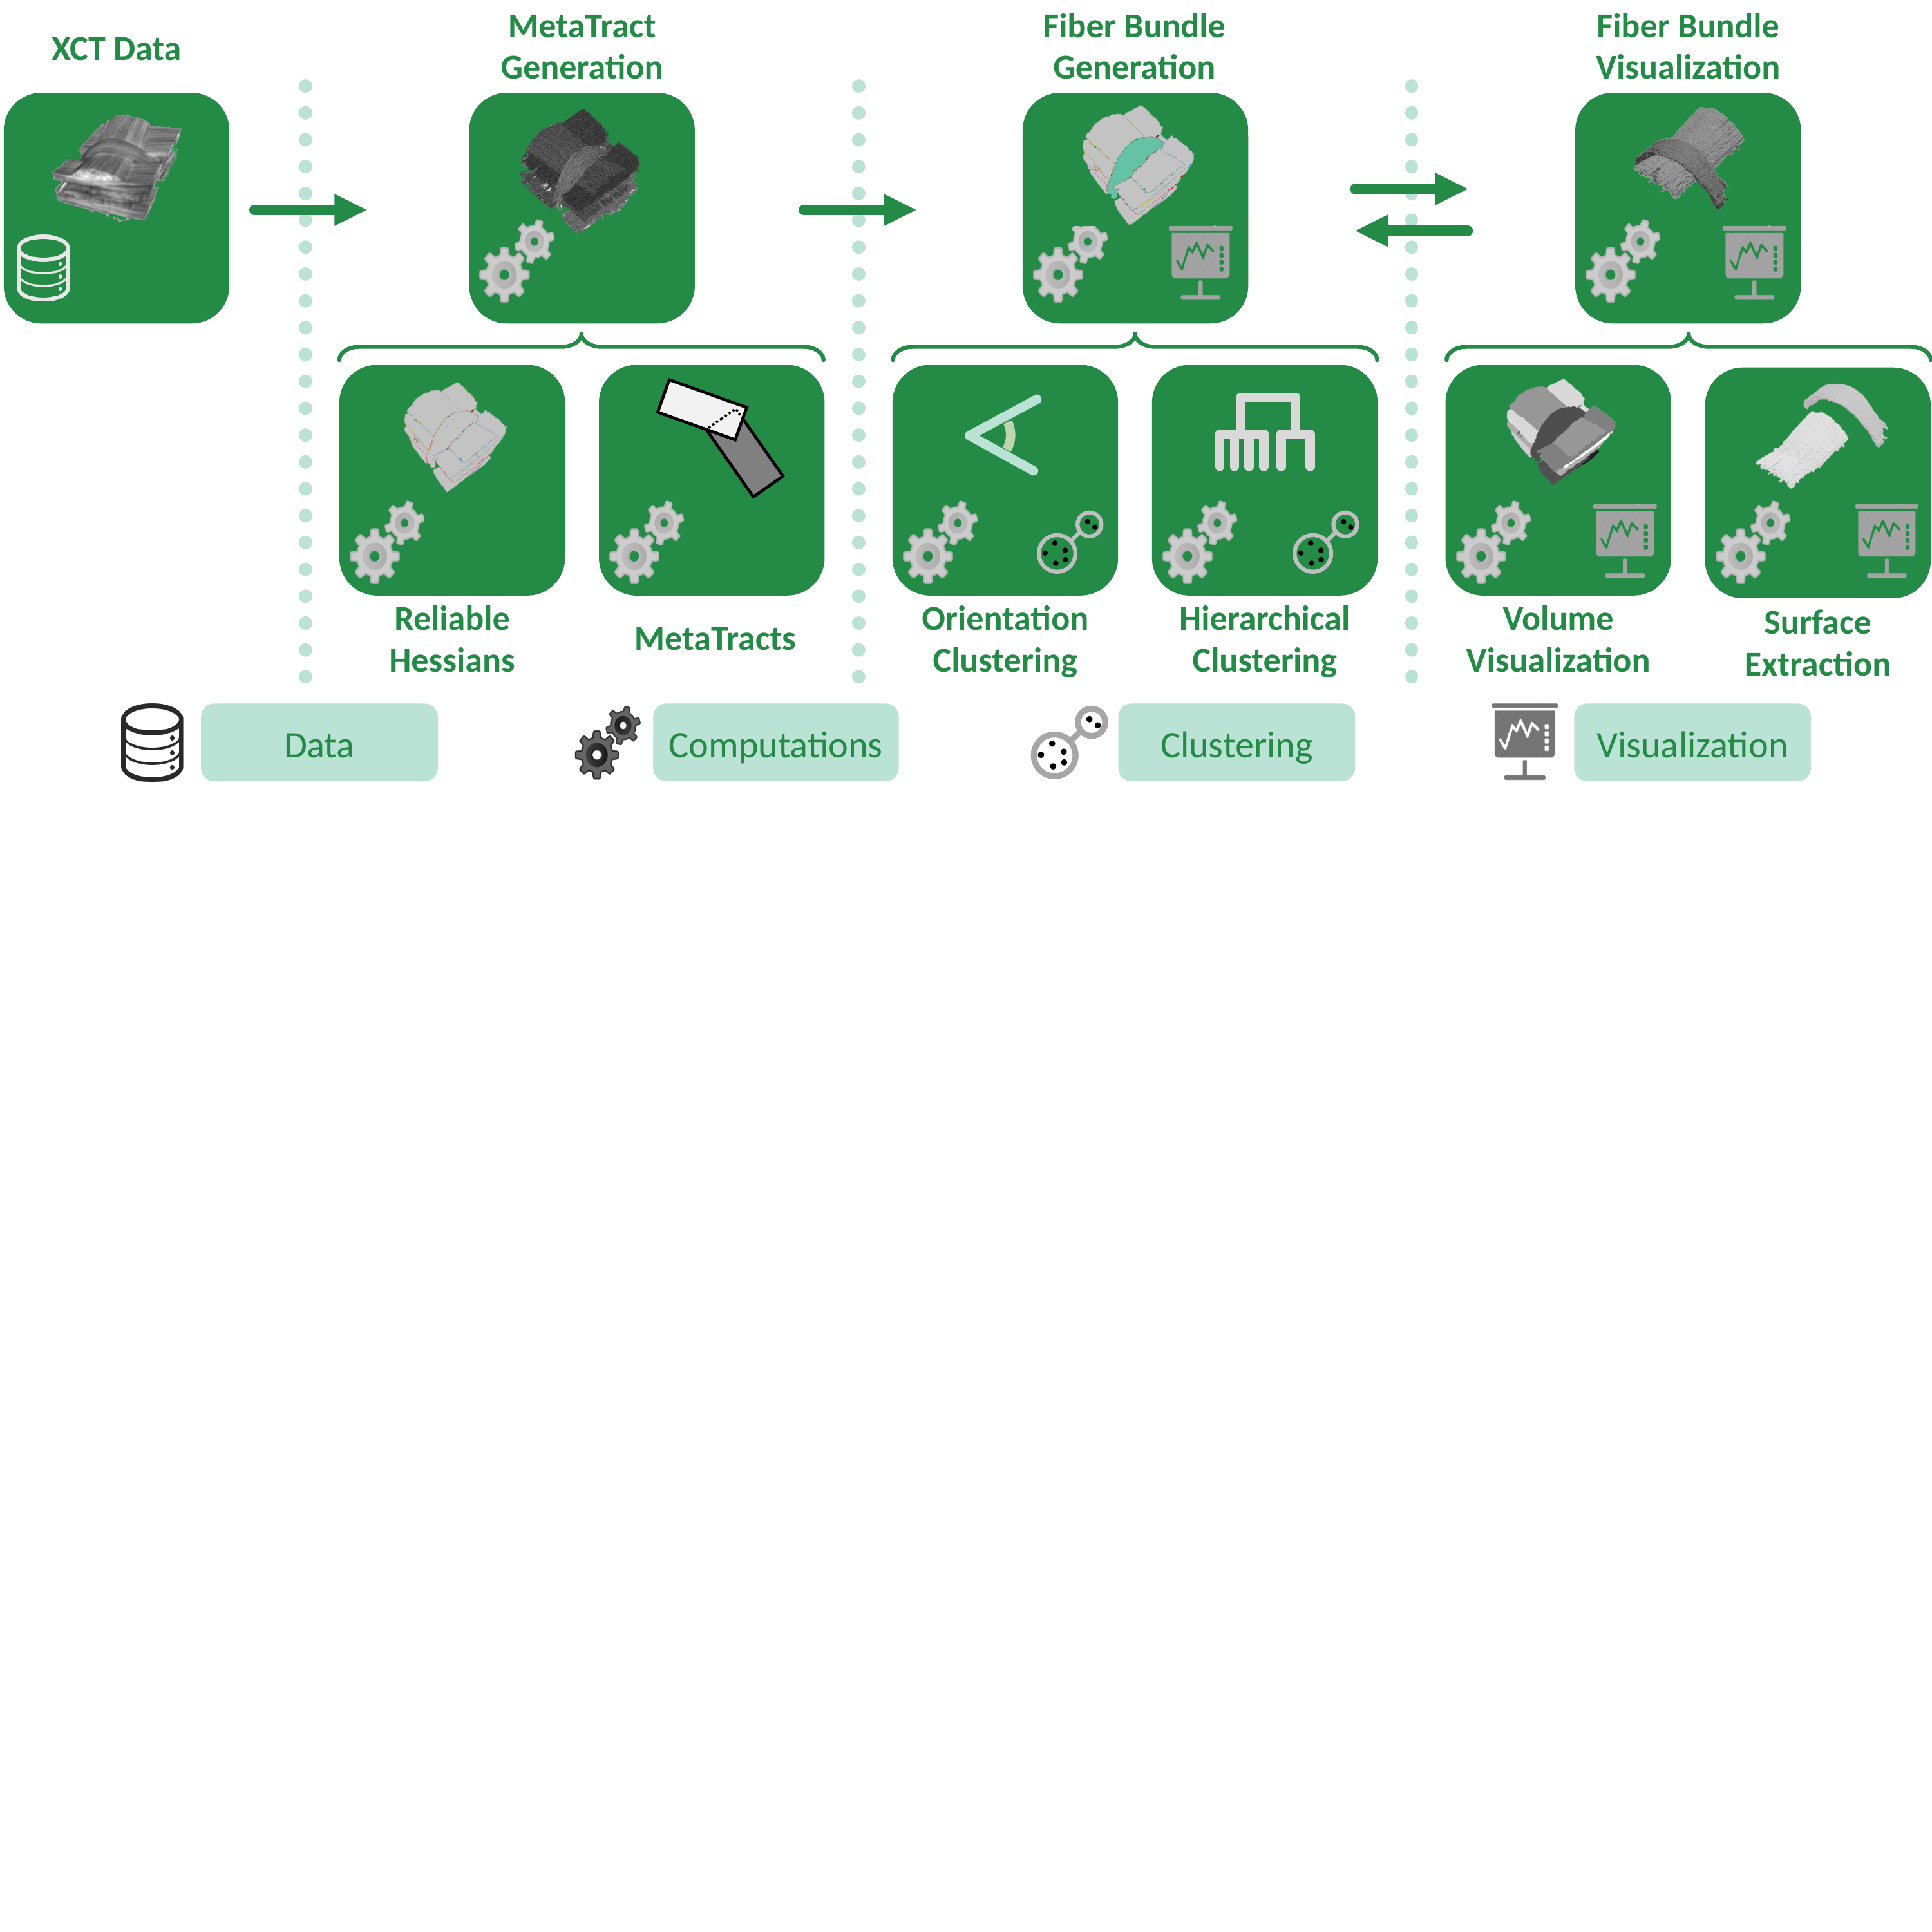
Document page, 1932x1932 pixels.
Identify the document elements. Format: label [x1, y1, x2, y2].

text_box [3, 0, 1931, 783]
